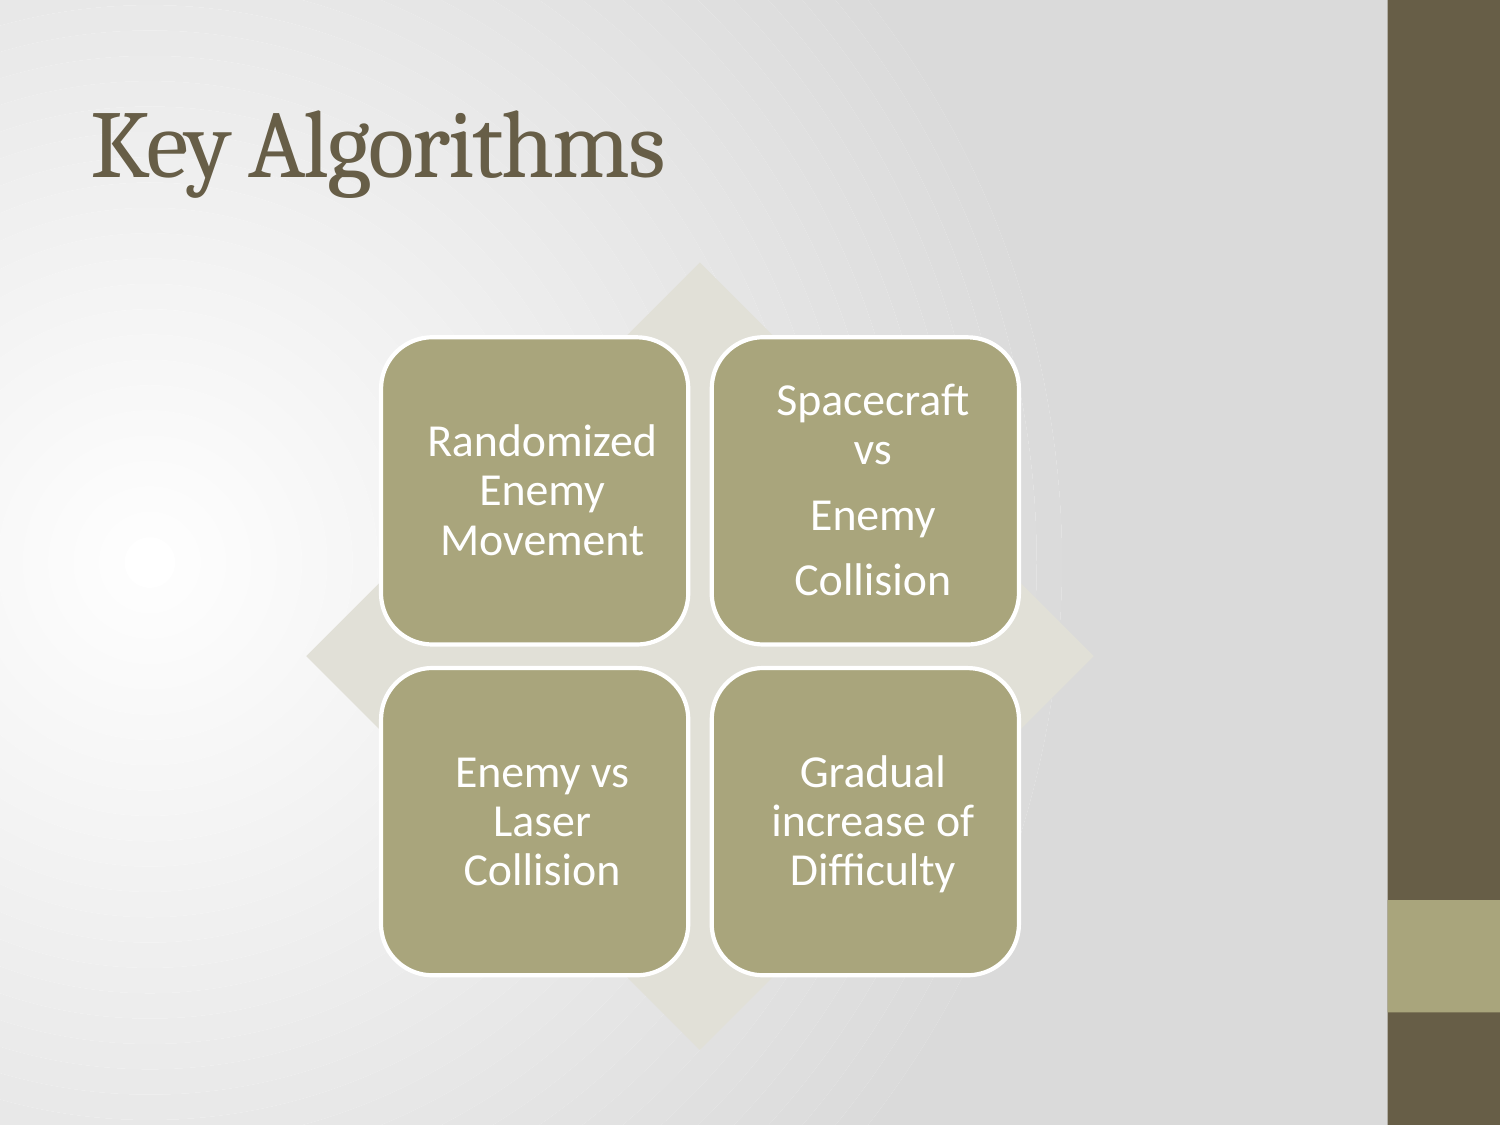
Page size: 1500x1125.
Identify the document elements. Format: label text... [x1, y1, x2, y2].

title Key Algorithms [75, 45, 1325, 233]
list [74, 261, 1326, 1051]
